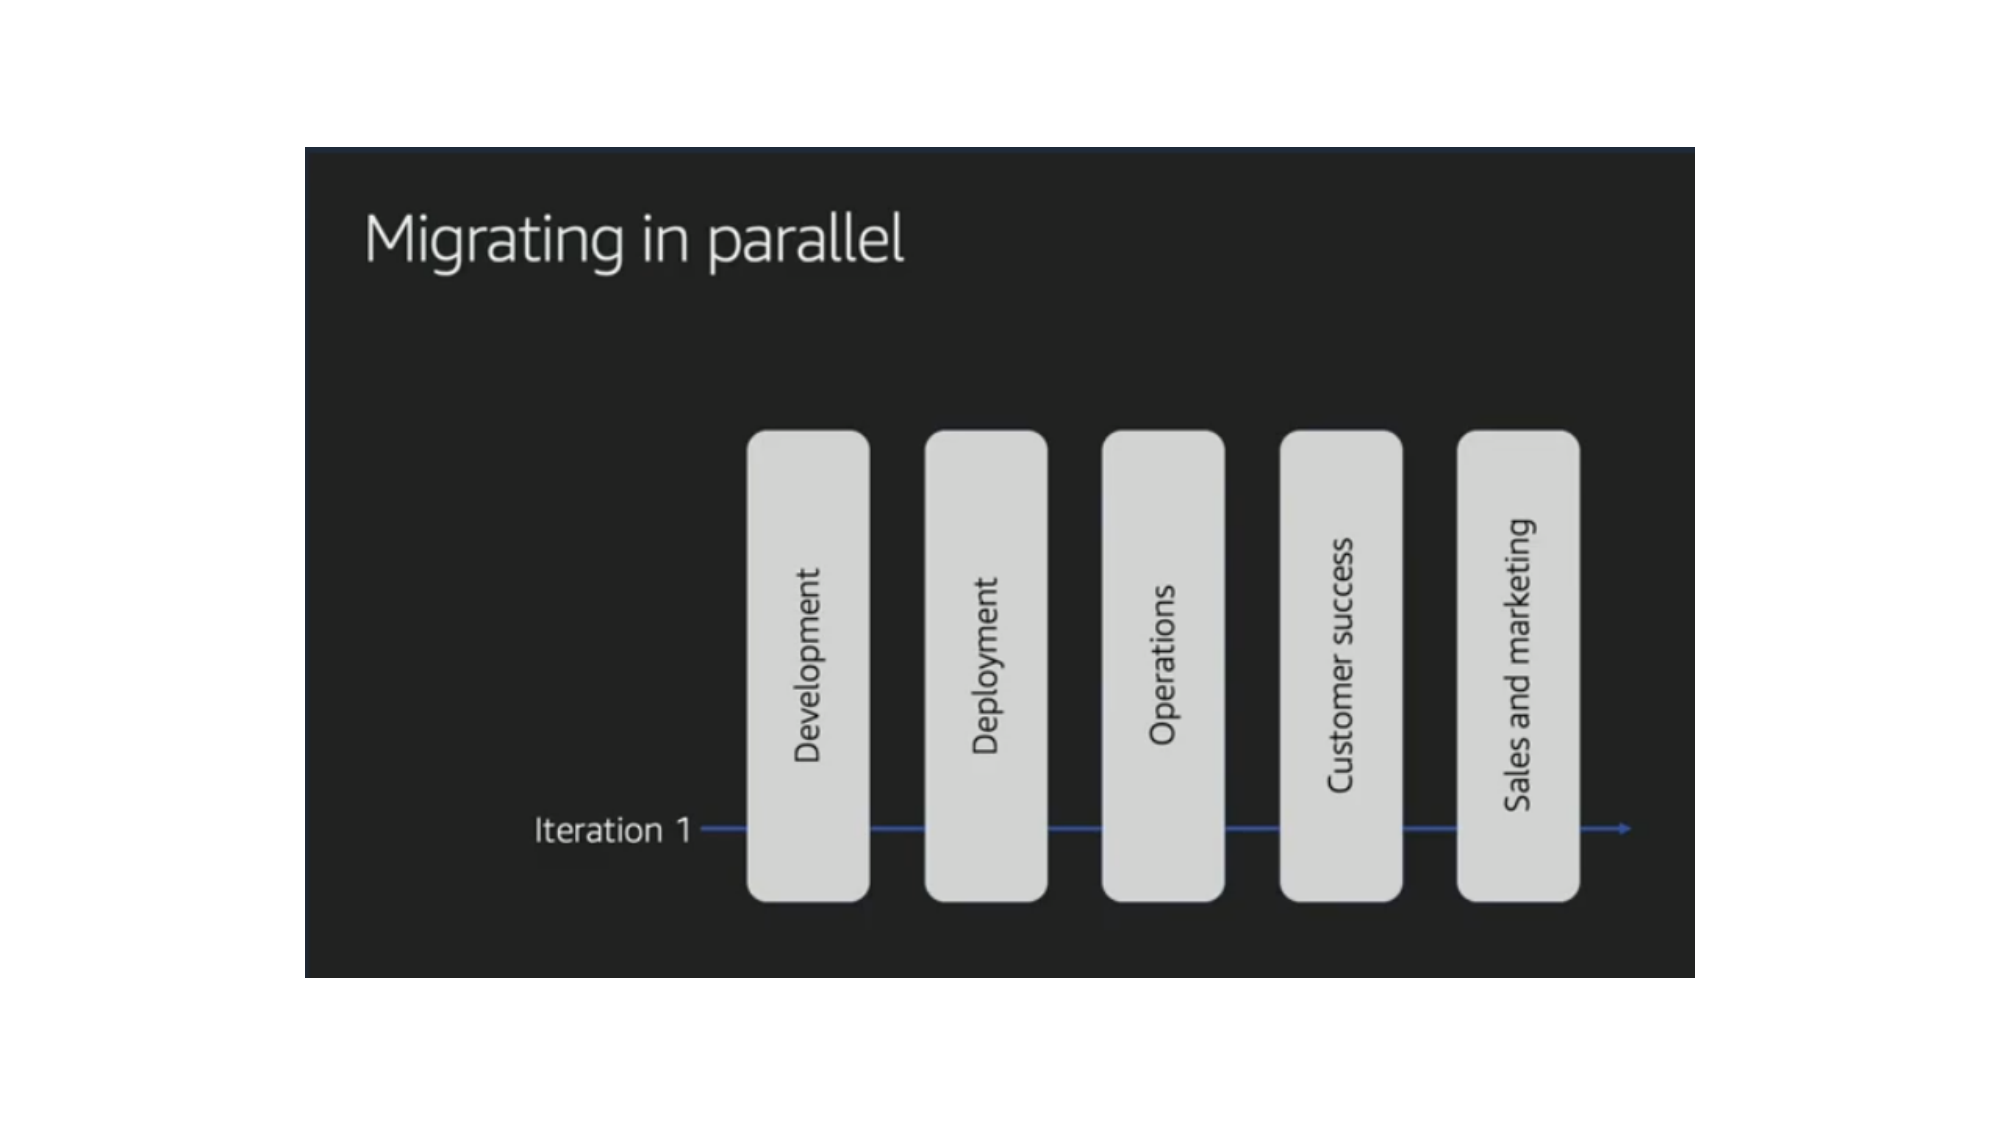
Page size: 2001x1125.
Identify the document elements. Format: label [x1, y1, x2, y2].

picture [305, 147, 1695, 978]
